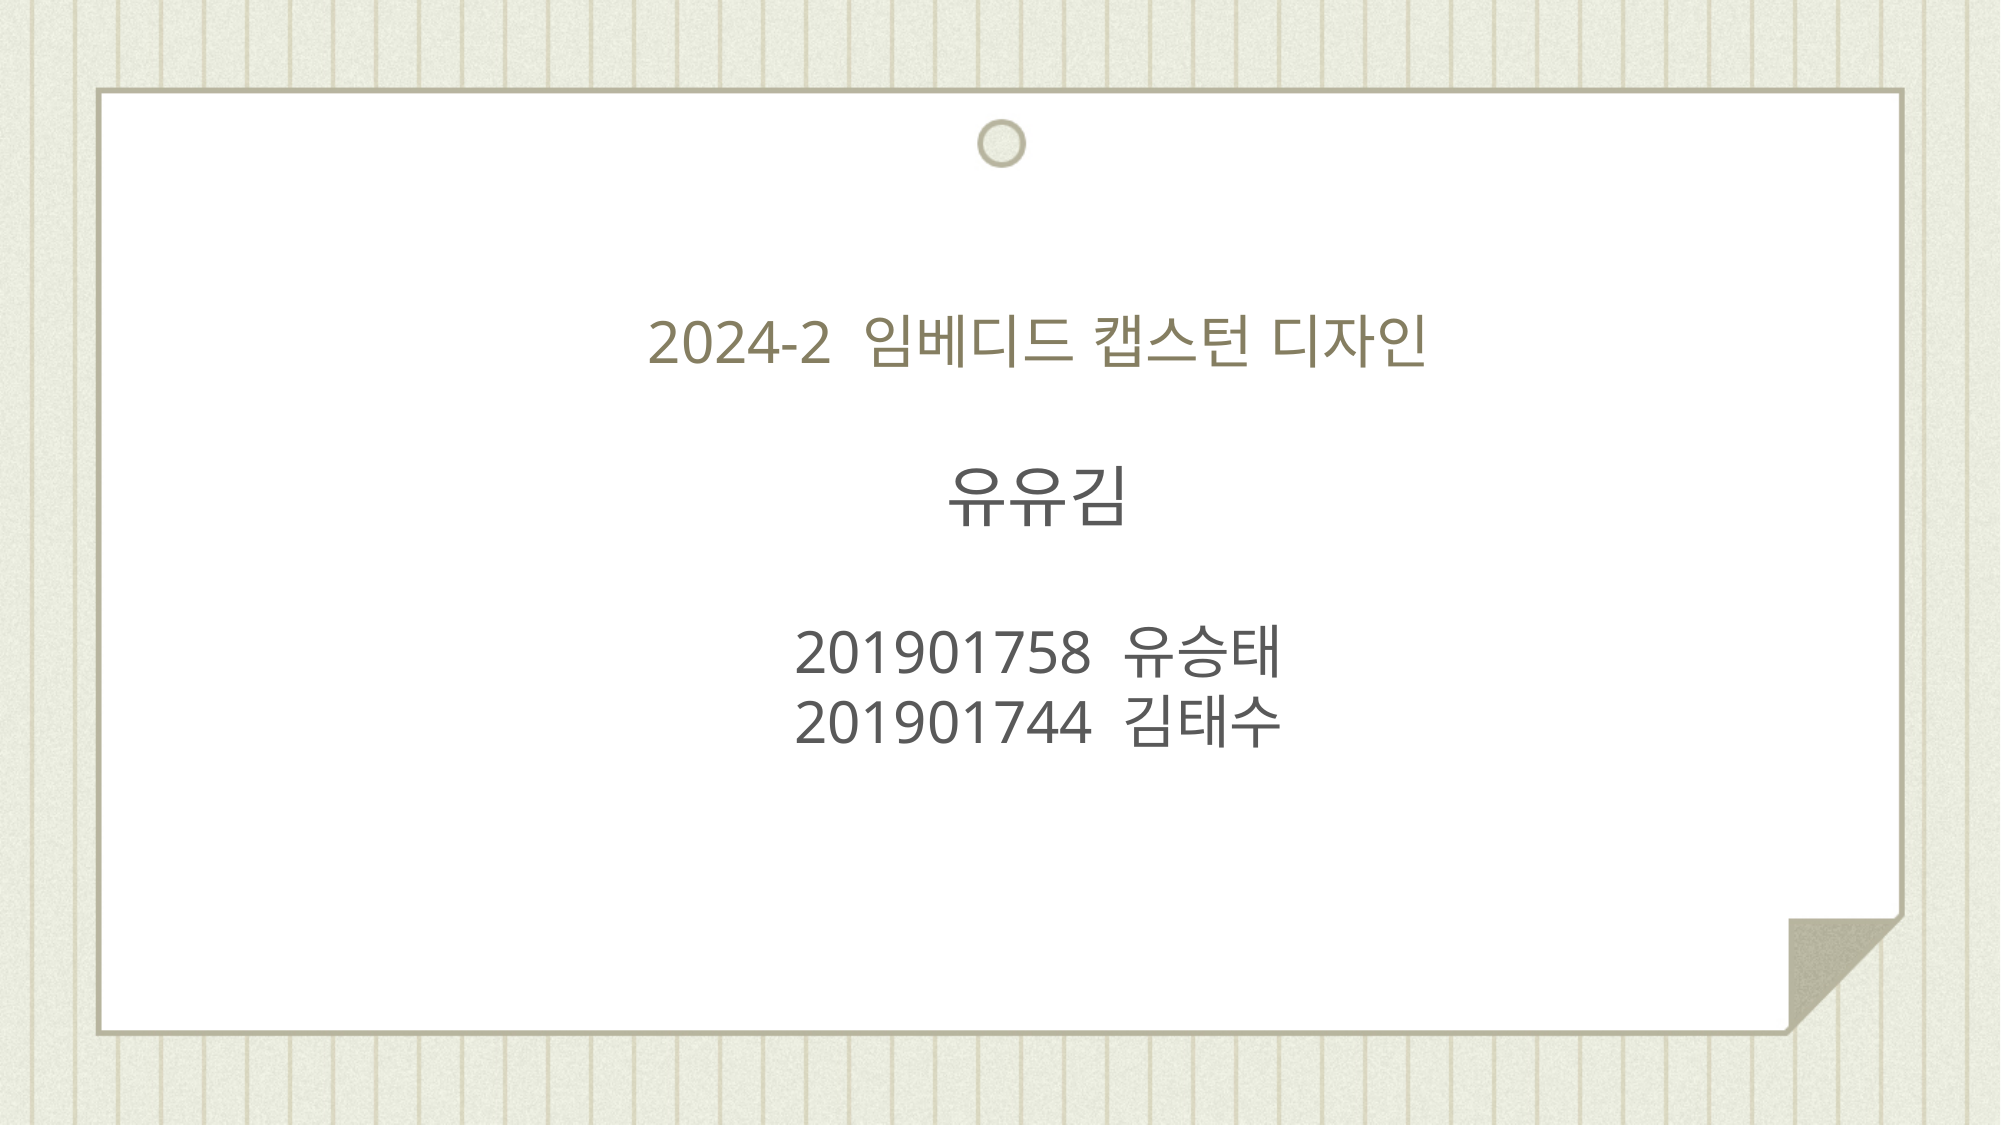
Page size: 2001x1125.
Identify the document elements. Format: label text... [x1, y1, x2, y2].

text_box 2024-2 임베디드 캡스턴 디자인 유유김 201901758 유승태 201901744 김태수 [590, 297, 1487, 762]
picture [0, 0, 2001, 1125]
